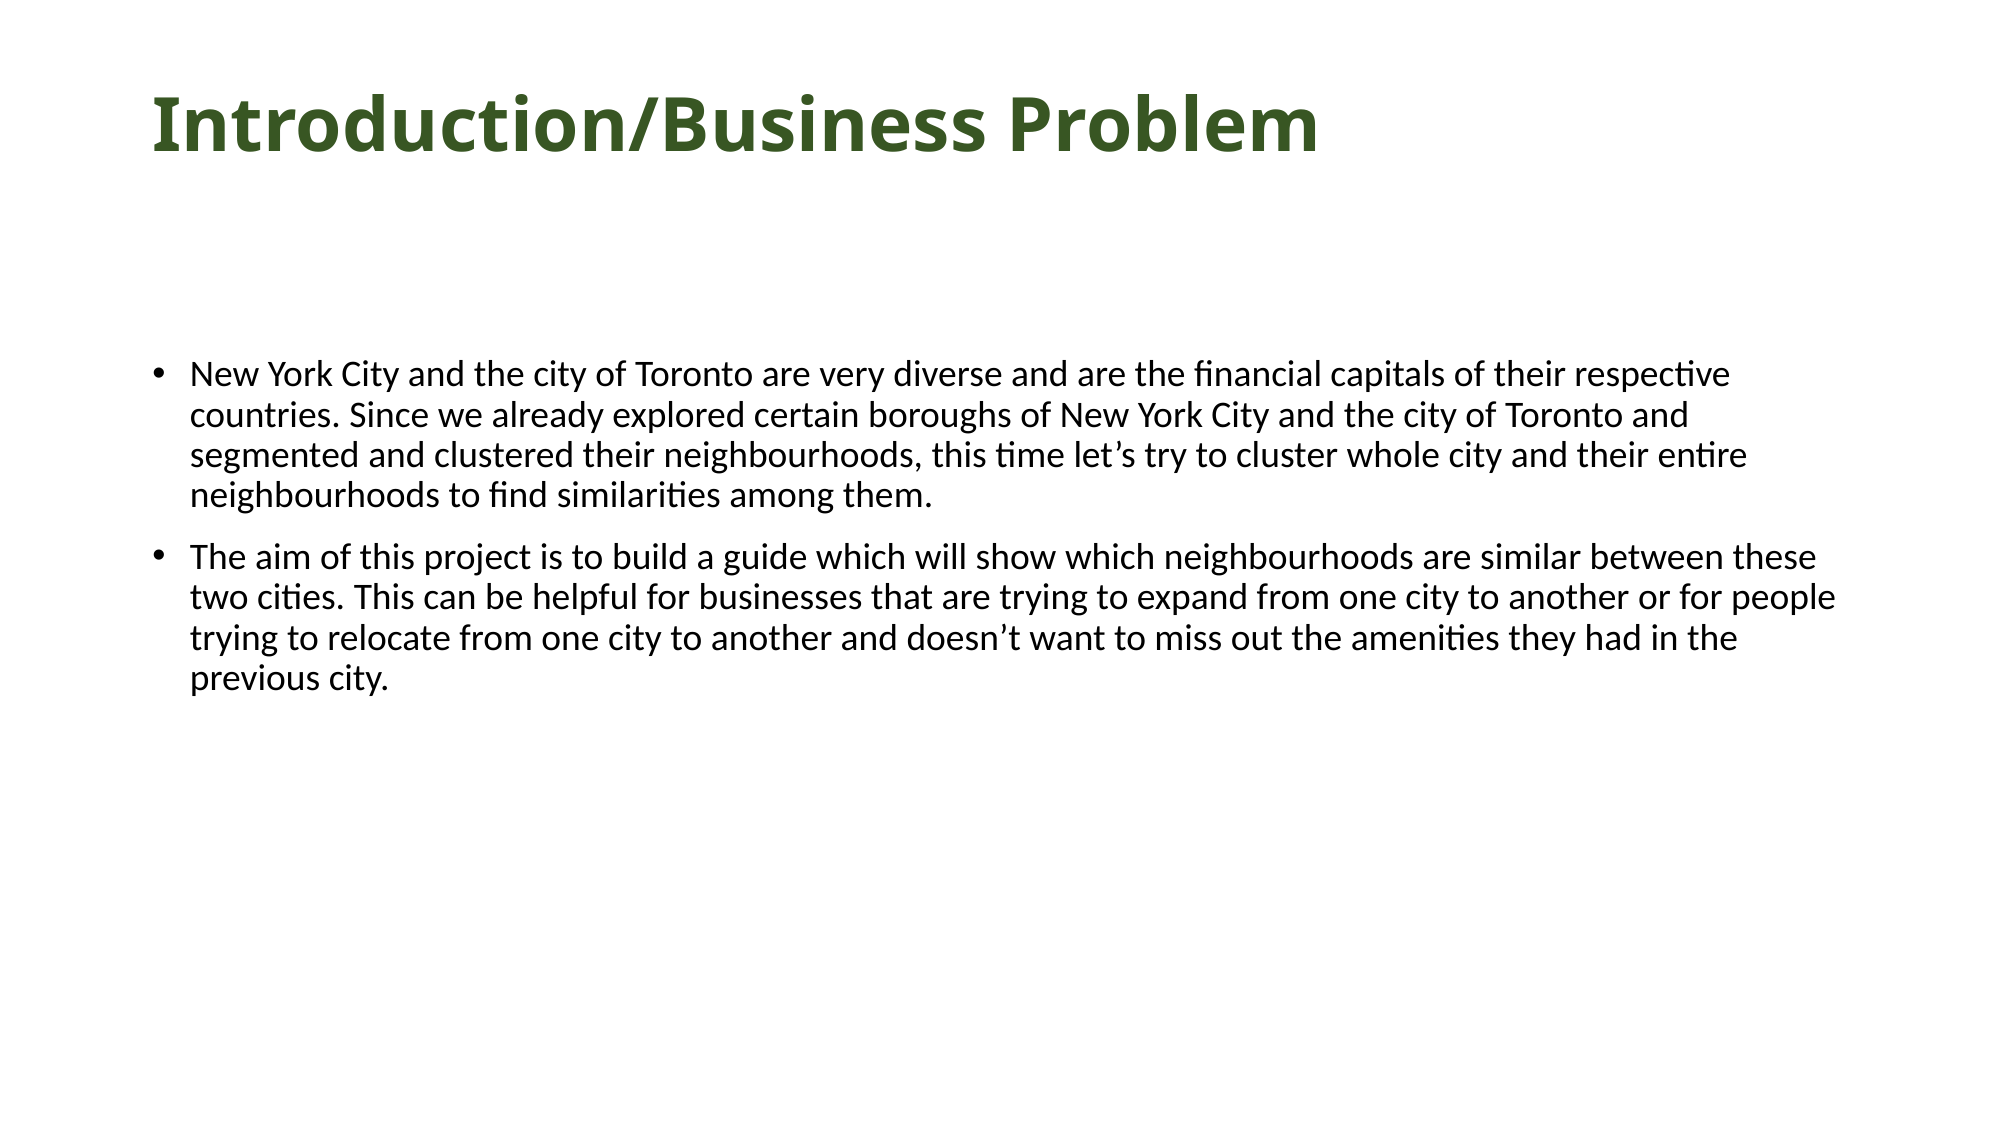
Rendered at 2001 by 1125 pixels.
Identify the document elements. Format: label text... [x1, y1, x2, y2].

title Introduction/Business Problem [137, 59, 1863, 196]
list New York City and the city of Toronto are very diverse and are the financial capitals of their respective countries. Since we already explored certain boroughs of New York City and the city of Toronto and segmented and clustered their neighbourhoods, this time let’s try to cluster whole city and their entire neighbourhoods to find similarities among them. The aim of this project is to build a guide which will show which neighbourhoods are similar between these two cities. This can be helpful for businesses that are trying to expand from one city to another or for people trying to relocate from one city to another and doesn’t want to miss out the amenities they had in the previous city. [137, 346, 1863, 844]
